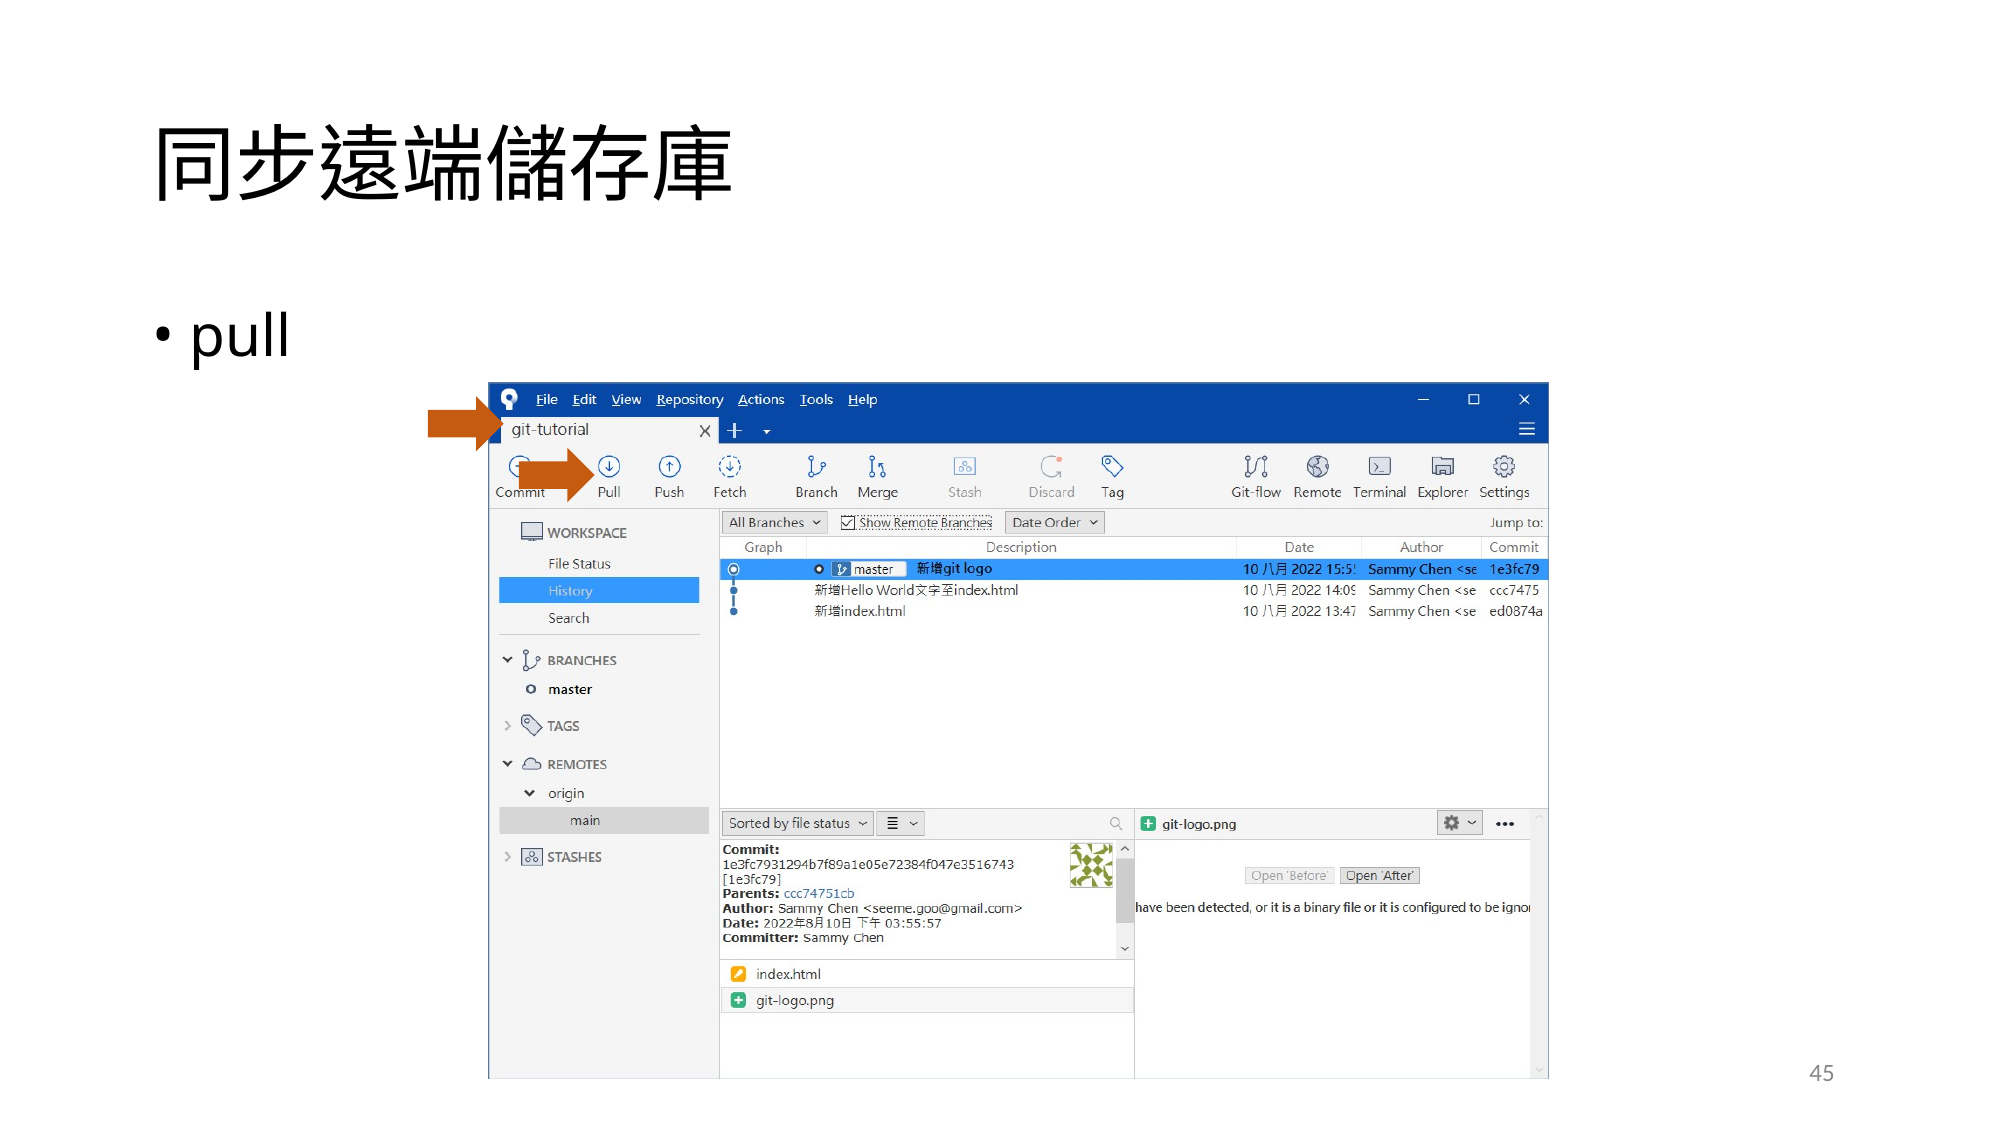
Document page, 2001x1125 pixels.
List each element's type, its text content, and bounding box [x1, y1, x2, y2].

text_box pull [150, 296, 400, 369]
title 同步遠端儲存庫 [150, 109, 739, 300]
text_box 45 [1803, 1060, 1854, 1087]
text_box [427, 381, 1549, 1080]
